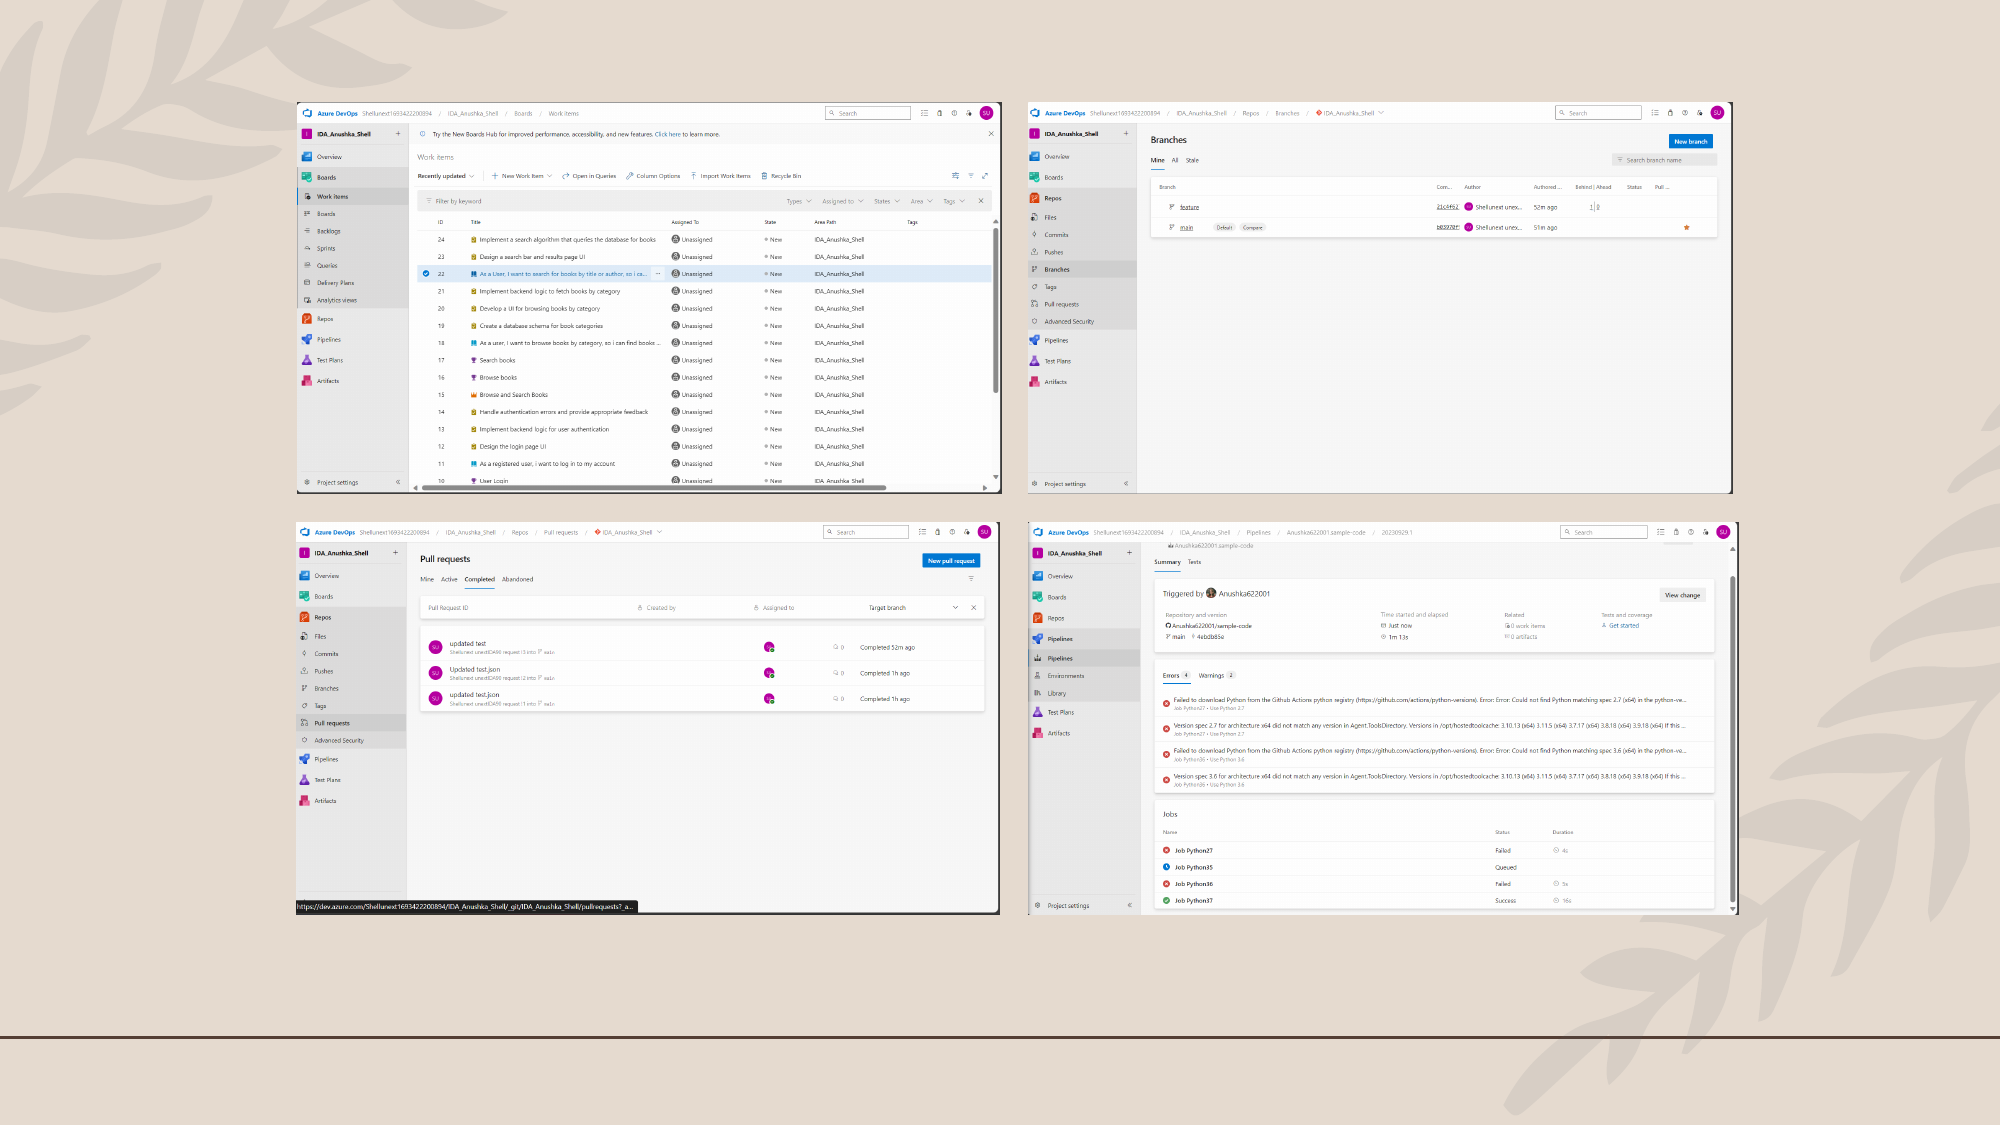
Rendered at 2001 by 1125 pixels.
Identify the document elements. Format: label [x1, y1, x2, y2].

picture [1028, 522, 1739, 915]
picture [296, 522, 1000, 915]
picture [296, 102, 1002, 494]
picture [1028, 102, 1733, 494]
